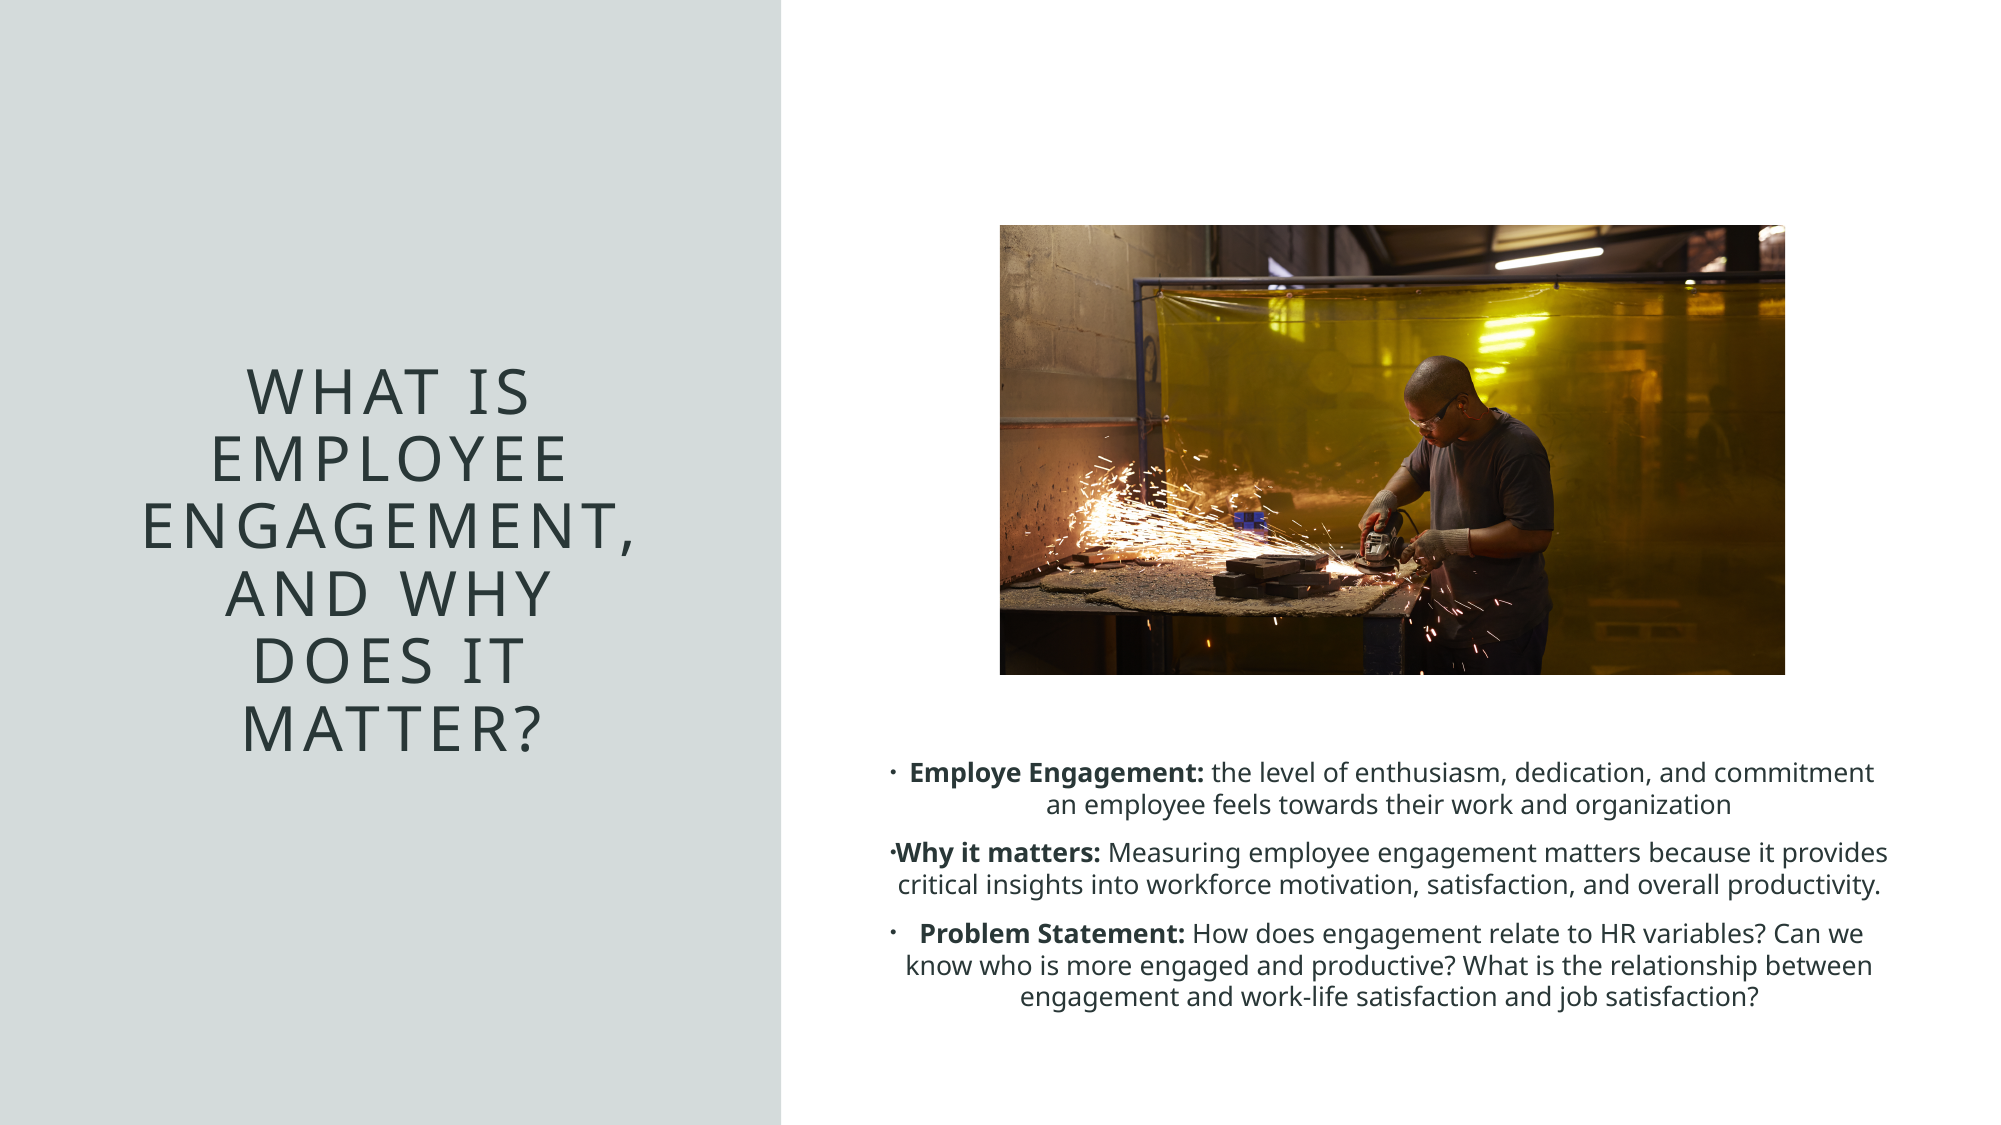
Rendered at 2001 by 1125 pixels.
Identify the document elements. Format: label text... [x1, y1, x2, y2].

title What is employee engagement, and why does it matter? [114, 112, 669, 1013]
text_box [0, 0, 782, 1125]
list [999, 224, 1786, 675]
text_box [782, 0, 2000, 1125]
list Employe Engagement: the level of enthusiasm, dedication, and commitment an employee feels towards their work and organization Why it matters: Measuring employee engagement matters because it provides critical insights into workforce motivation, satisfaction, and overall productivity. Problem Statement: How does engagement relate to HR variables? Can we know who is more engaged and productive? What is the relationship between engagement and work-life satisfaction and job satisfaction? [875, 748, 1903, 1032]
